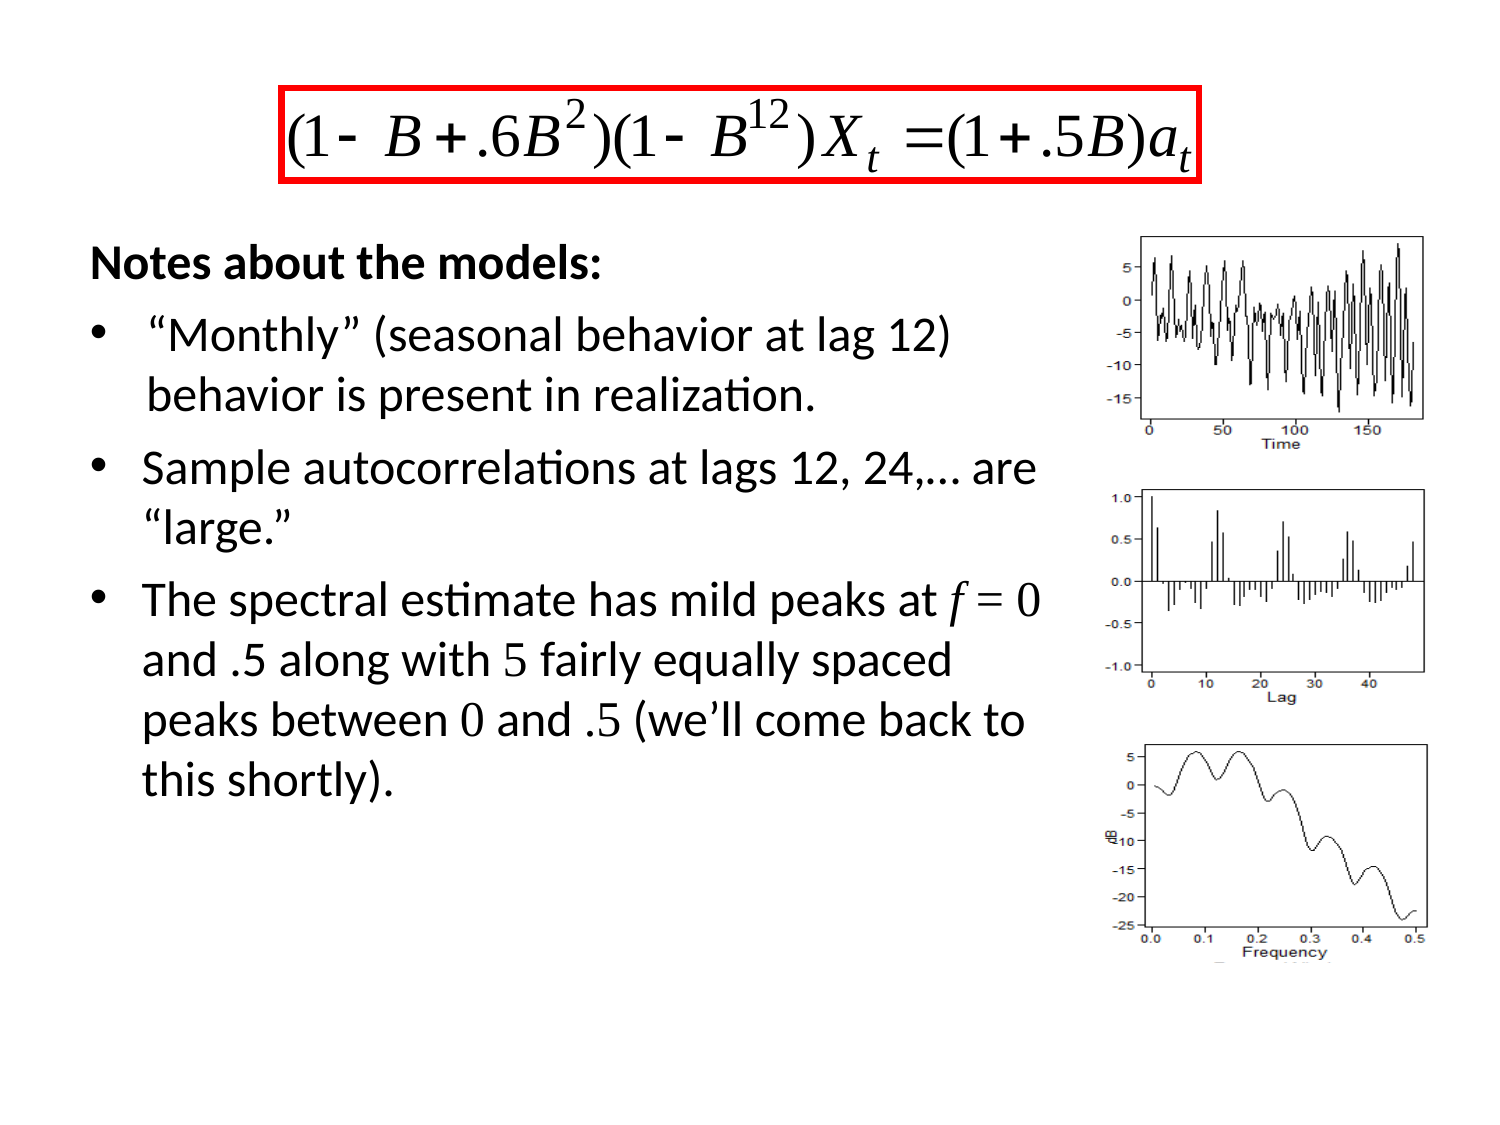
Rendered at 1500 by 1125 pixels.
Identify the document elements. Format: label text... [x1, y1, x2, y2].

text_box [284, 90, 1197, 178]
picture [1092, 735, 1443, 963]
picture [1096, 478, 1448, 706]
text_box Notes about the models: “Monthly” (seasonal behavior at lag 12) behavior is present in realization. Sample autocorrelations at lags 12, 24,… are “large.” The spectral estimate has mild peaks at f = 0 and .5 along with 5 fairly equally spaced peaks between 0 and .5 (we’ll come back to this shortly). [74, 221, 1063, 815]
picture [1086, 221, 1438, 449]
